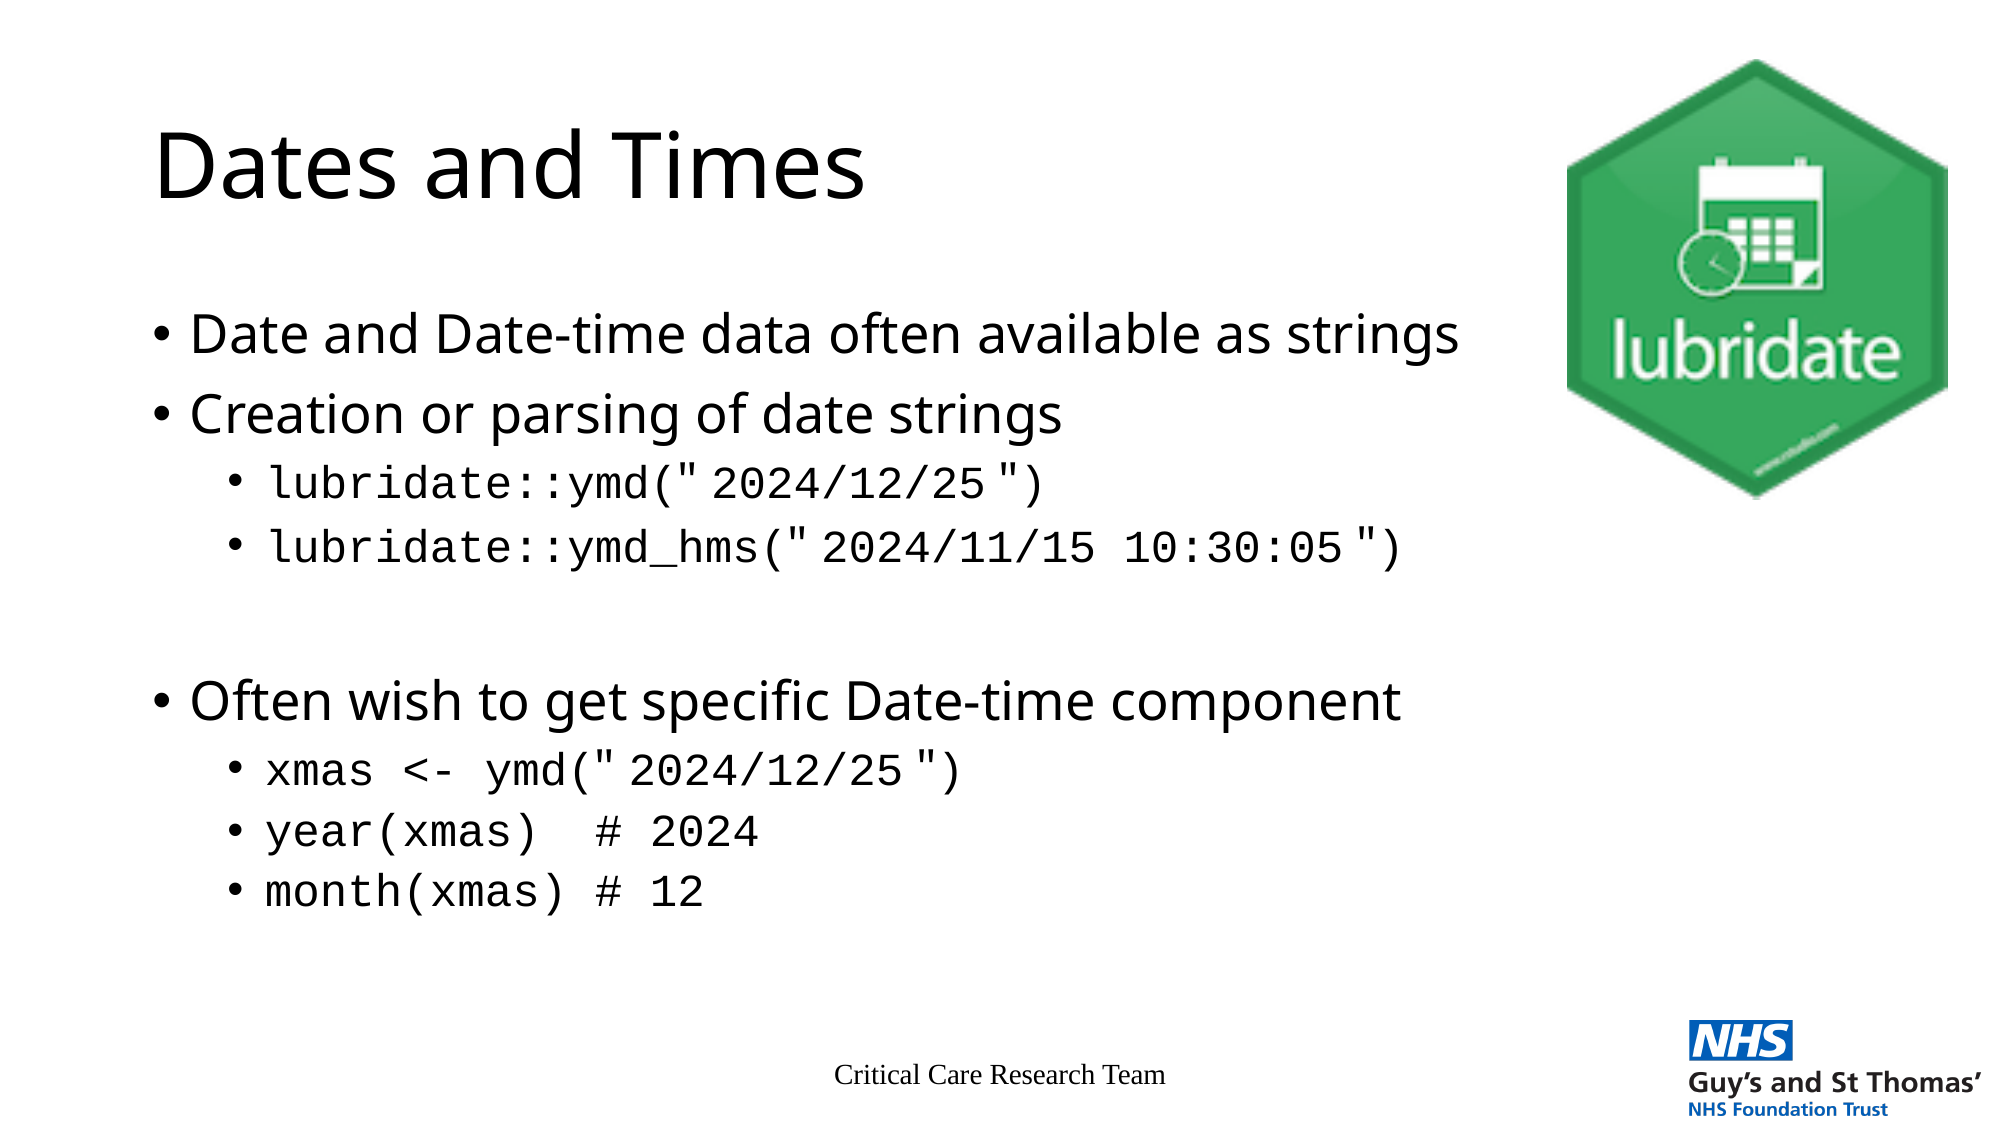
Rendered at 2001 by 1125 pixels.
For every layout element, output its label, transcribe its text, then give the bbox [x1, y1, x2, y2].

picture [1567, 59, 1949, 501]
footer Critical Care Research Team [662, 1042, 1338, 1103]
title Dates and Times [137, 59, 1567, 278]
picture [1688, 1019, 1982, 1116]
list Date and Date-time data often available as strings Creation or parsing of date strings lubridate::ymd(" 2024/12/25 ") lubridate::ymd_hms(" 2024/11/15 10:30:05 ") Often wish to get specific Date-time component xmas <- ymd(" 2024/12/25 ") year(xmas) # 2024 month(xmas) # 12 [137, 299, 1863, 1014]
